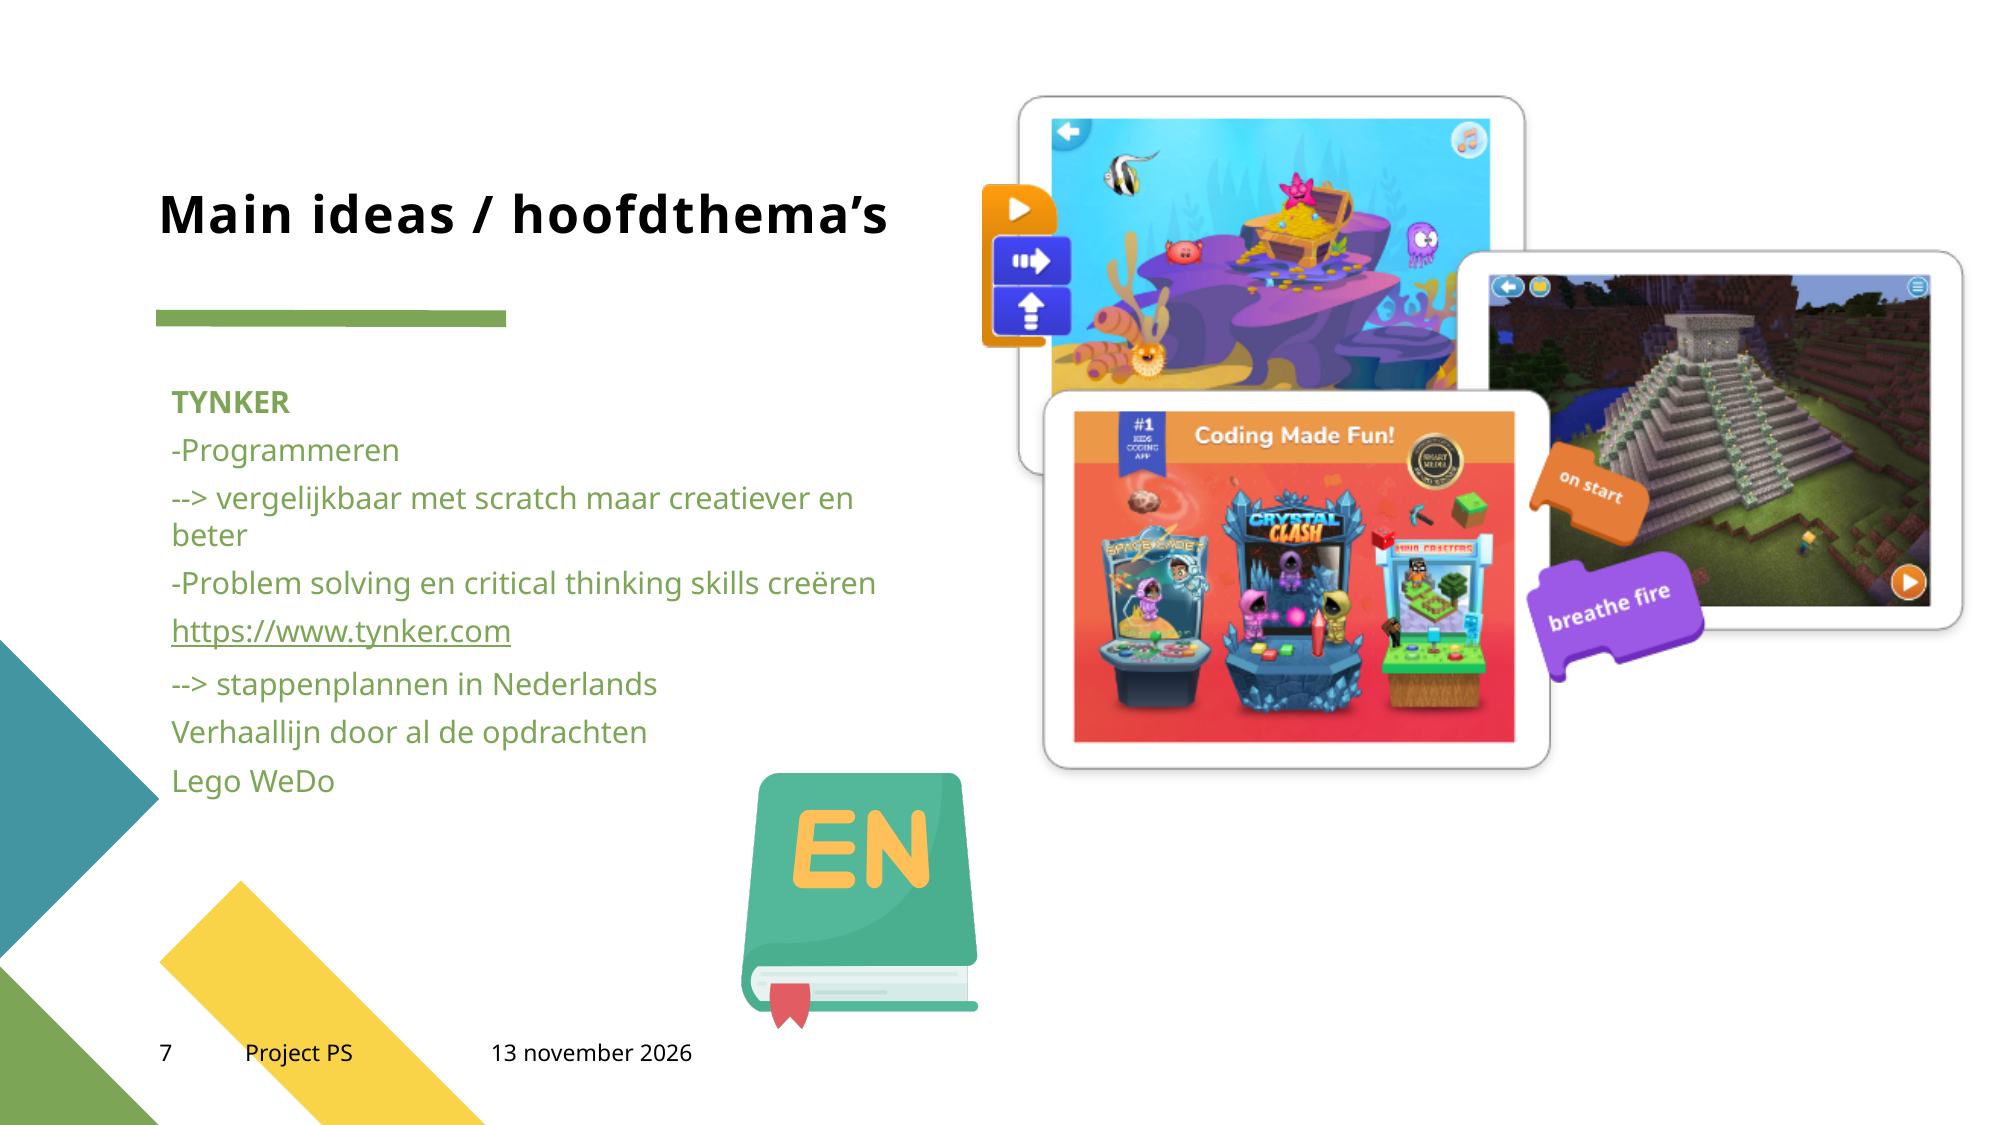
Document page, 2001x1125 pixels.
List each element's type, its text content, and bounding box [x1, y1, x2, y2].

text_box TYNKER -Programmeren --> vergelijkbaar met scratch maar creatiever en beter -Problem solving en critical thinking skills creëren https://www.tynker.com --> stappenplannen in Nederlands Verhaallijn door al de opdrachten Lego WeDo [156, 375, 907, 835]
footer Project PS [246, 1038, 491, 1080]
picture [731, 87, 1983, 1029]
title Main ideas / hoofdthema’s [158, 144, 969, 245]
slide_number 7 [159, 1038, 246, 1080]
slide_number 13 maart 2023 [491, 1038, 707, 1080]
